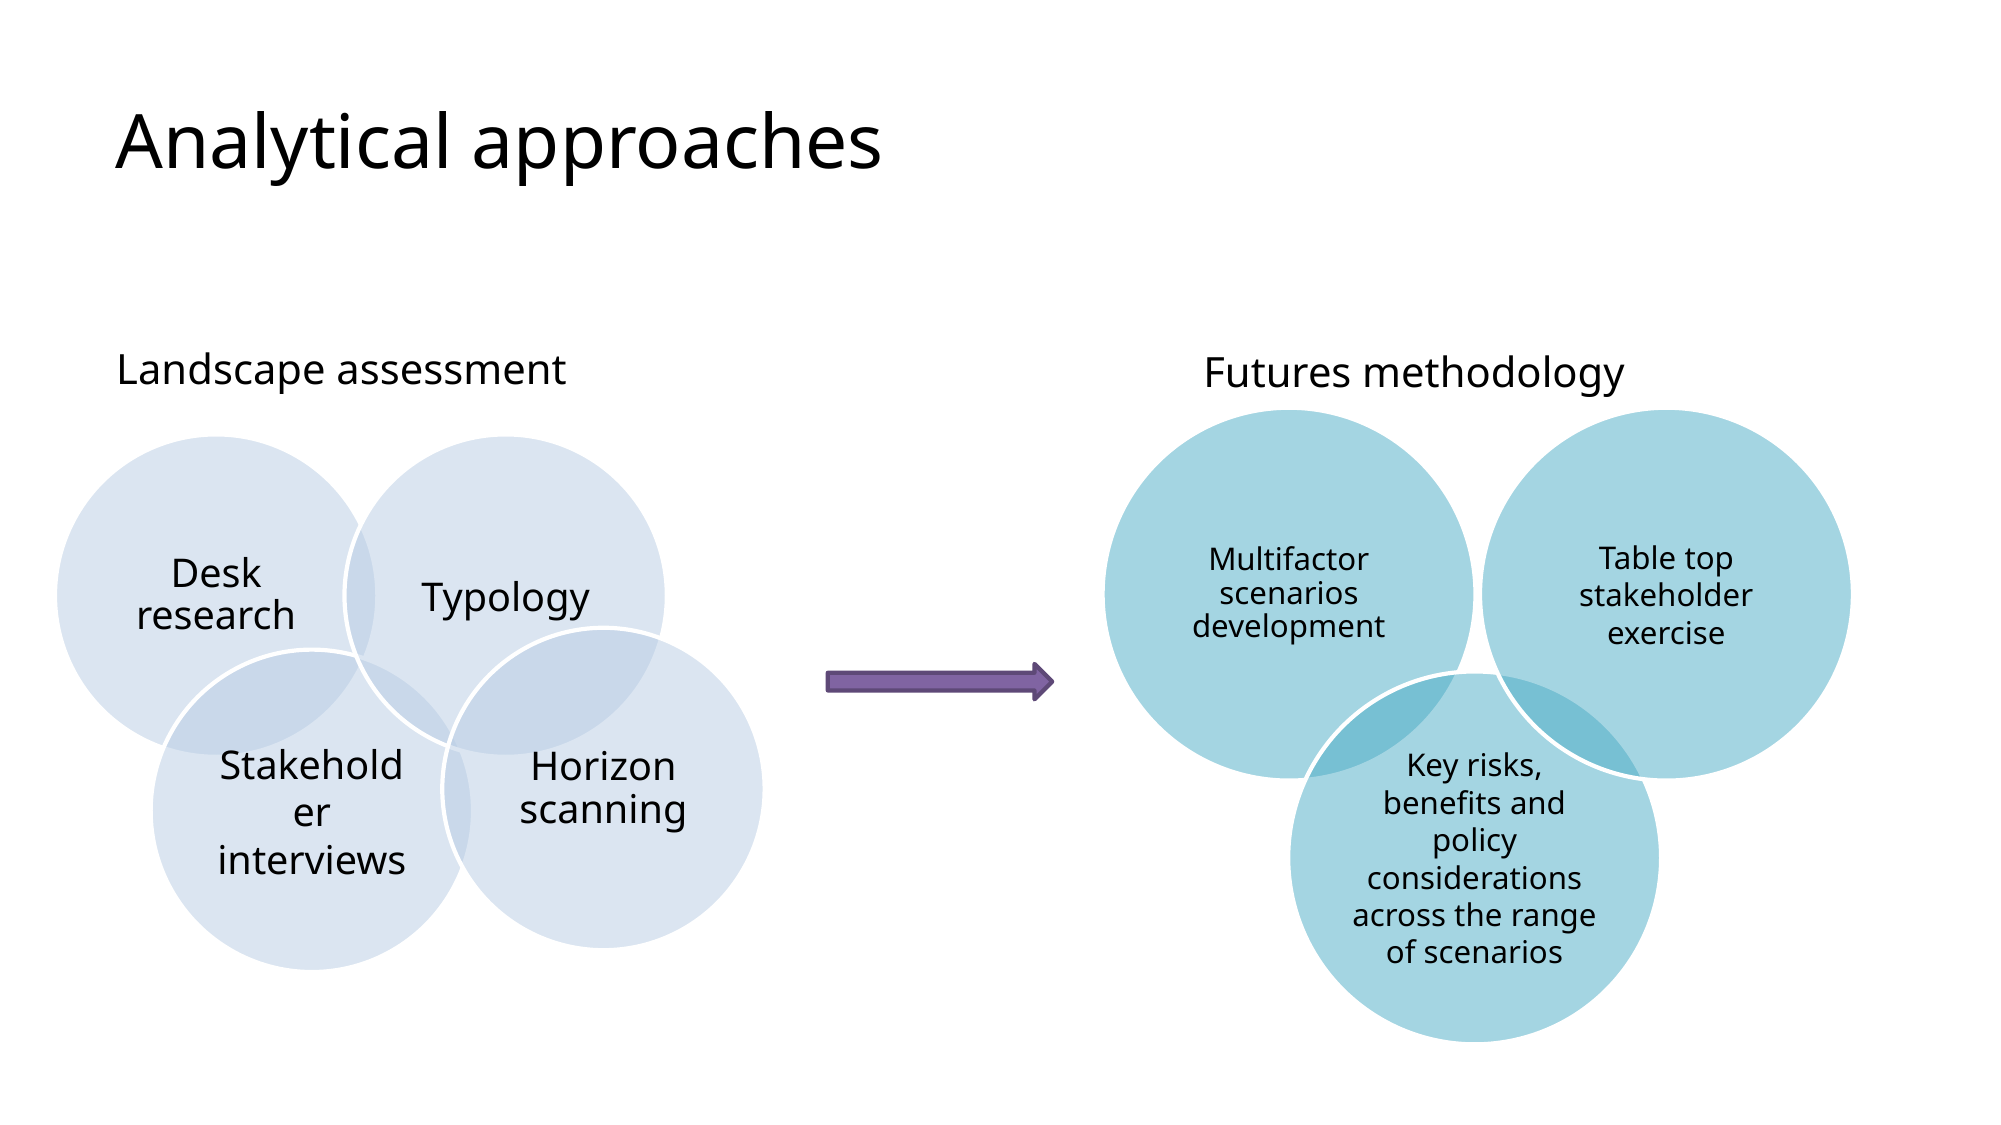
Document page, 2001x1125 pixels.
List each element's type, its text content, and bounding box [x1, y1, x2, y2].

title Analytical approaches [100, 45, 1901, 232]
list Landscape assessment [100, 335, 954, 432]
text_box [827, 337, 2000, 1088]
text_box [7, 434, 822, 1086]
